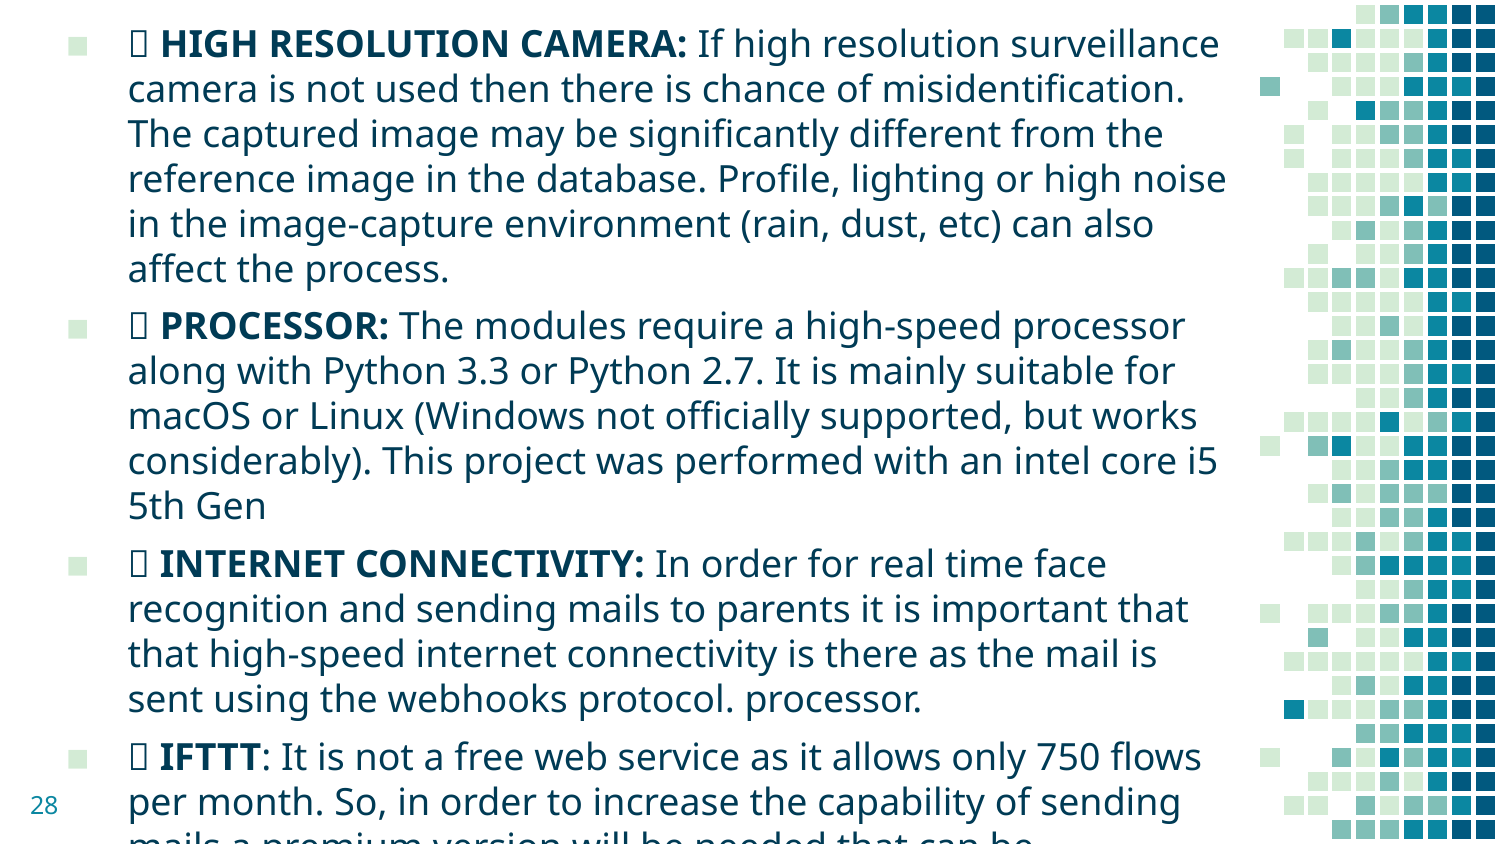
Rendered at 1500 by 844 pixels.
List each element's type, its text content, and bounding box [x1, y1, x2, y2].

slide_number 28 [15, 774, 105, 839]
list  HIGH RESOLUTION CAMERA: If high resolution surveillance camera is not used then there is chance of misidentification. The captured image may be significantly different from the reference image in the database. Profile, lighting or high noise in the image-capture environment (rain, dust, etc) can also affect the process.  PROCESSOR: The modules require a high-speed processor along with Python 3.3 or Python 2.7. It is mainly suitable for macOS or Linux (Windows not officially supported, but works considerably). This project was performed with an intel core i5 5th Gen  INTERNET CONNECTIVITY: In order for real time face recognition and sending mails to parents it is important that that high-speed internet connectivity is there as the mail is sent using the webhooks protocol. processor.  IFTTT: It is not a free web service as it allows only 750 flows per month. So, in order to increase the capability of sending mails a premium version will be needed that can be purchased. [37, 4, 1250, 800]
